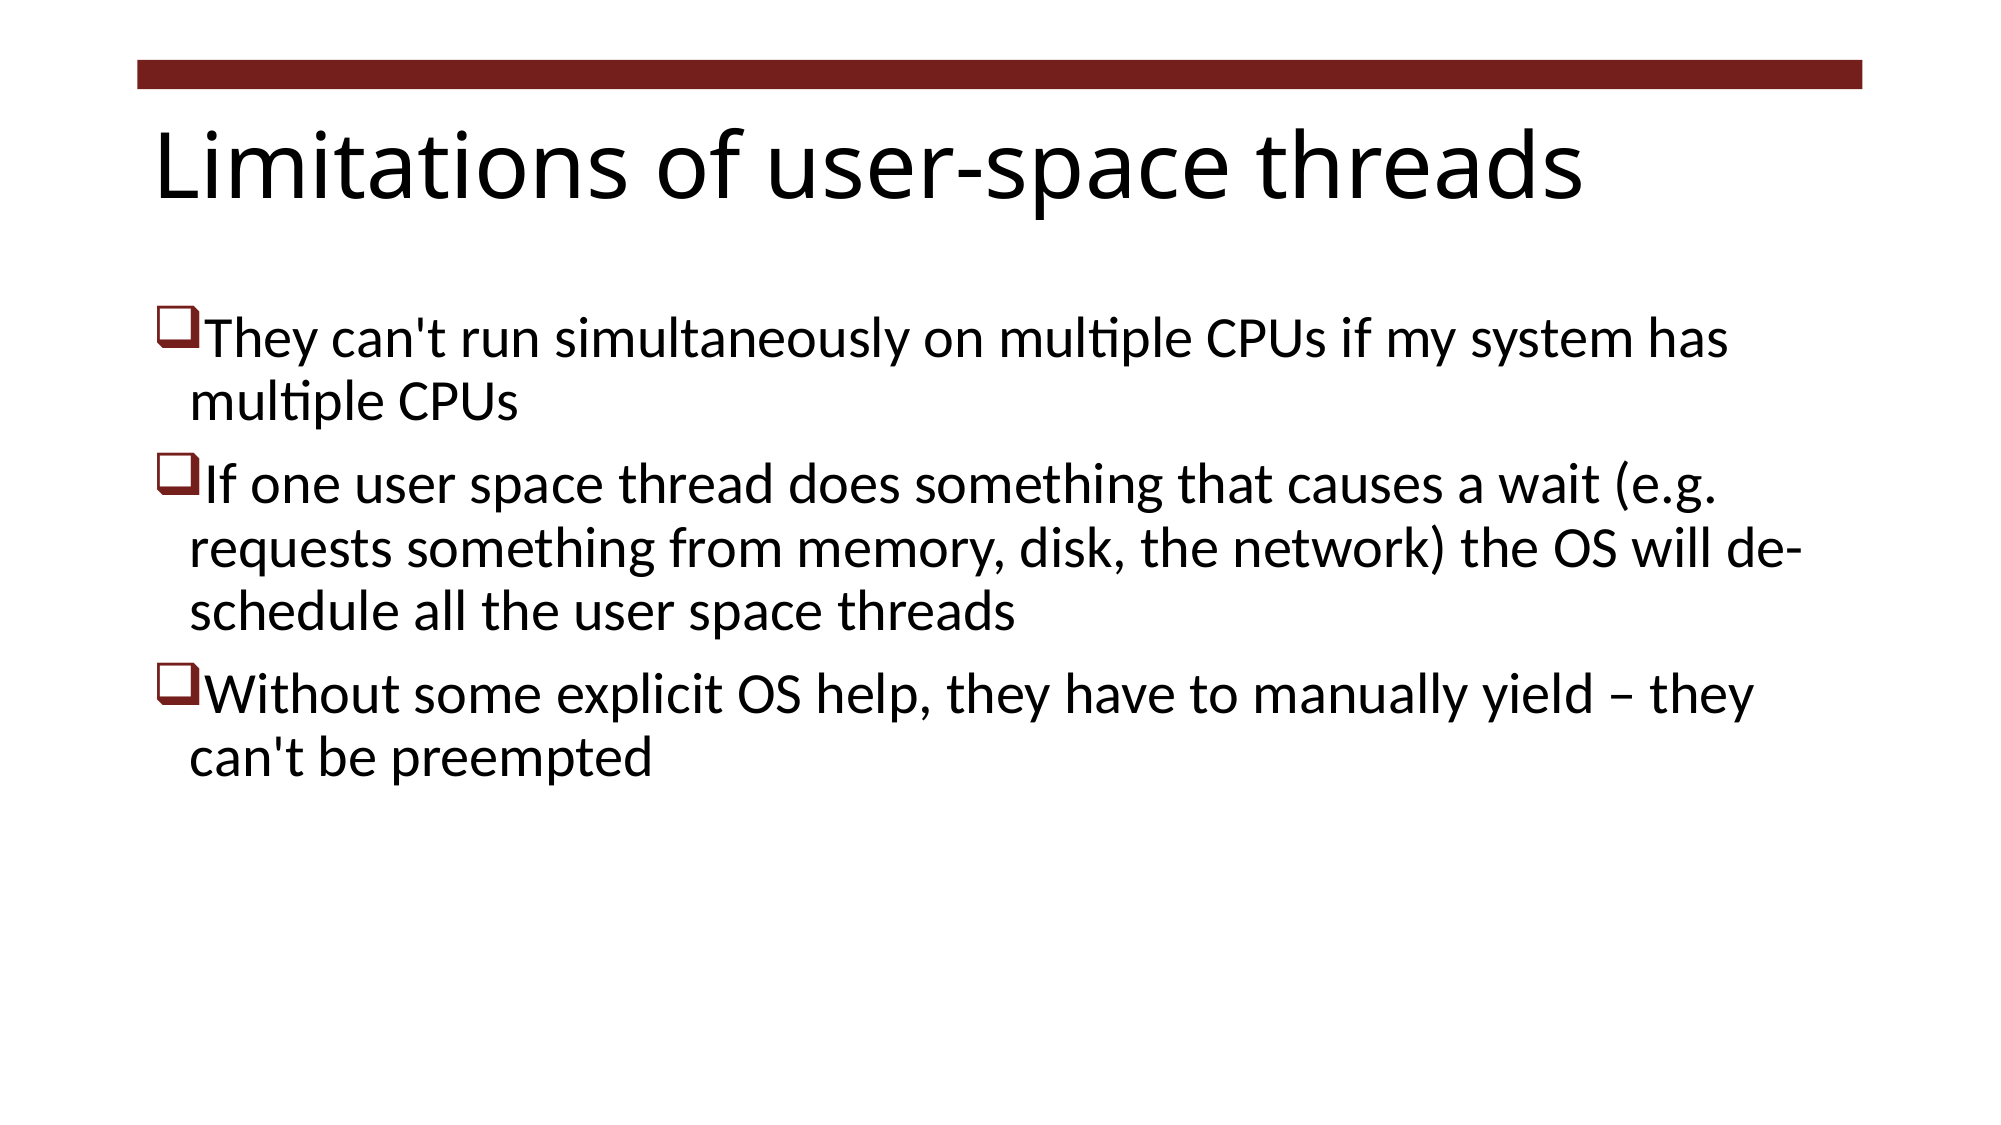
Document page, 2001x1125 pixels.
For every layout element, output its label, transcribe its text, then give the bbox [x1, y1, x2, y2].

title Limitations of user-space threads [137, 59, 1863, 278]
list They can't run simultaneously on multiple CPUs if my system has multiple CPUs If one user space thread does something that causes a wait (e.g. requests something from memory, disk, the network) the OS will de-schedule all the user space threads Without some explicit OS help, they have to manually yield – they can't be preempted [137, 299, 1863, 1103]
